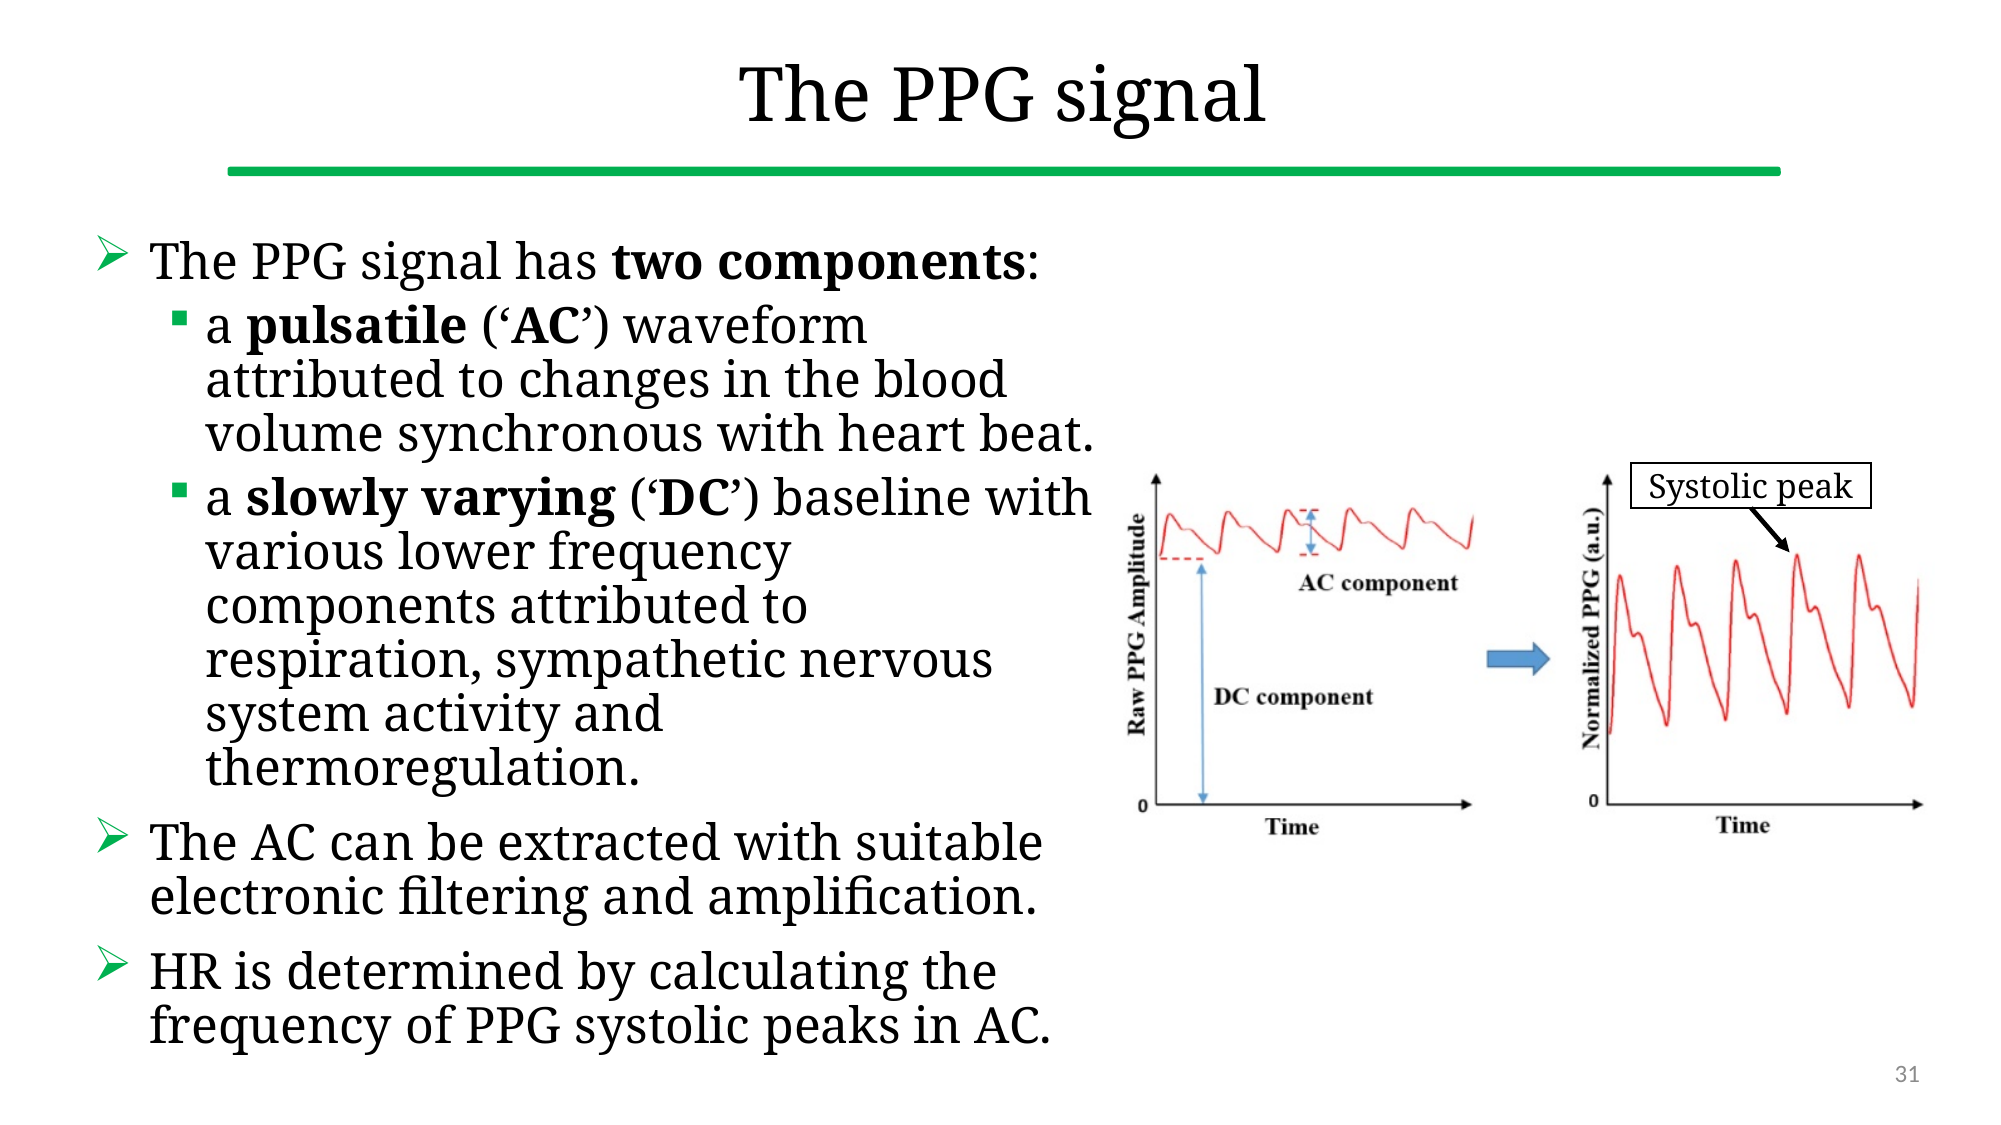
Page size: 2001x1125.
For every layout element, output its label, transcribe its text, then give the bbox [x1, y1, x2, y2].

picture [1118, 462, 1935, 846]
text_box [1751, 507, 1790, 553]
list The PPG signal has two components: a pulsatile (‘AC’) waveform attributed to changes in the blood volume synchronous with heart beat. a slowly varying (‘DC’) baseline with various lower frequency components attributed to respiration, sympathetic nervous system activity and thermoregulation. The AC can be extracted with suitable electronic filtering and amplification. HR is determined by calculating the frequency of PPG systolic peaks in AC. [78, 228, 1111, 1064]
slide_number 31 [1412, 1042, 1936, 1103]
title The PPG signal [70, 26, 1936, 168]
